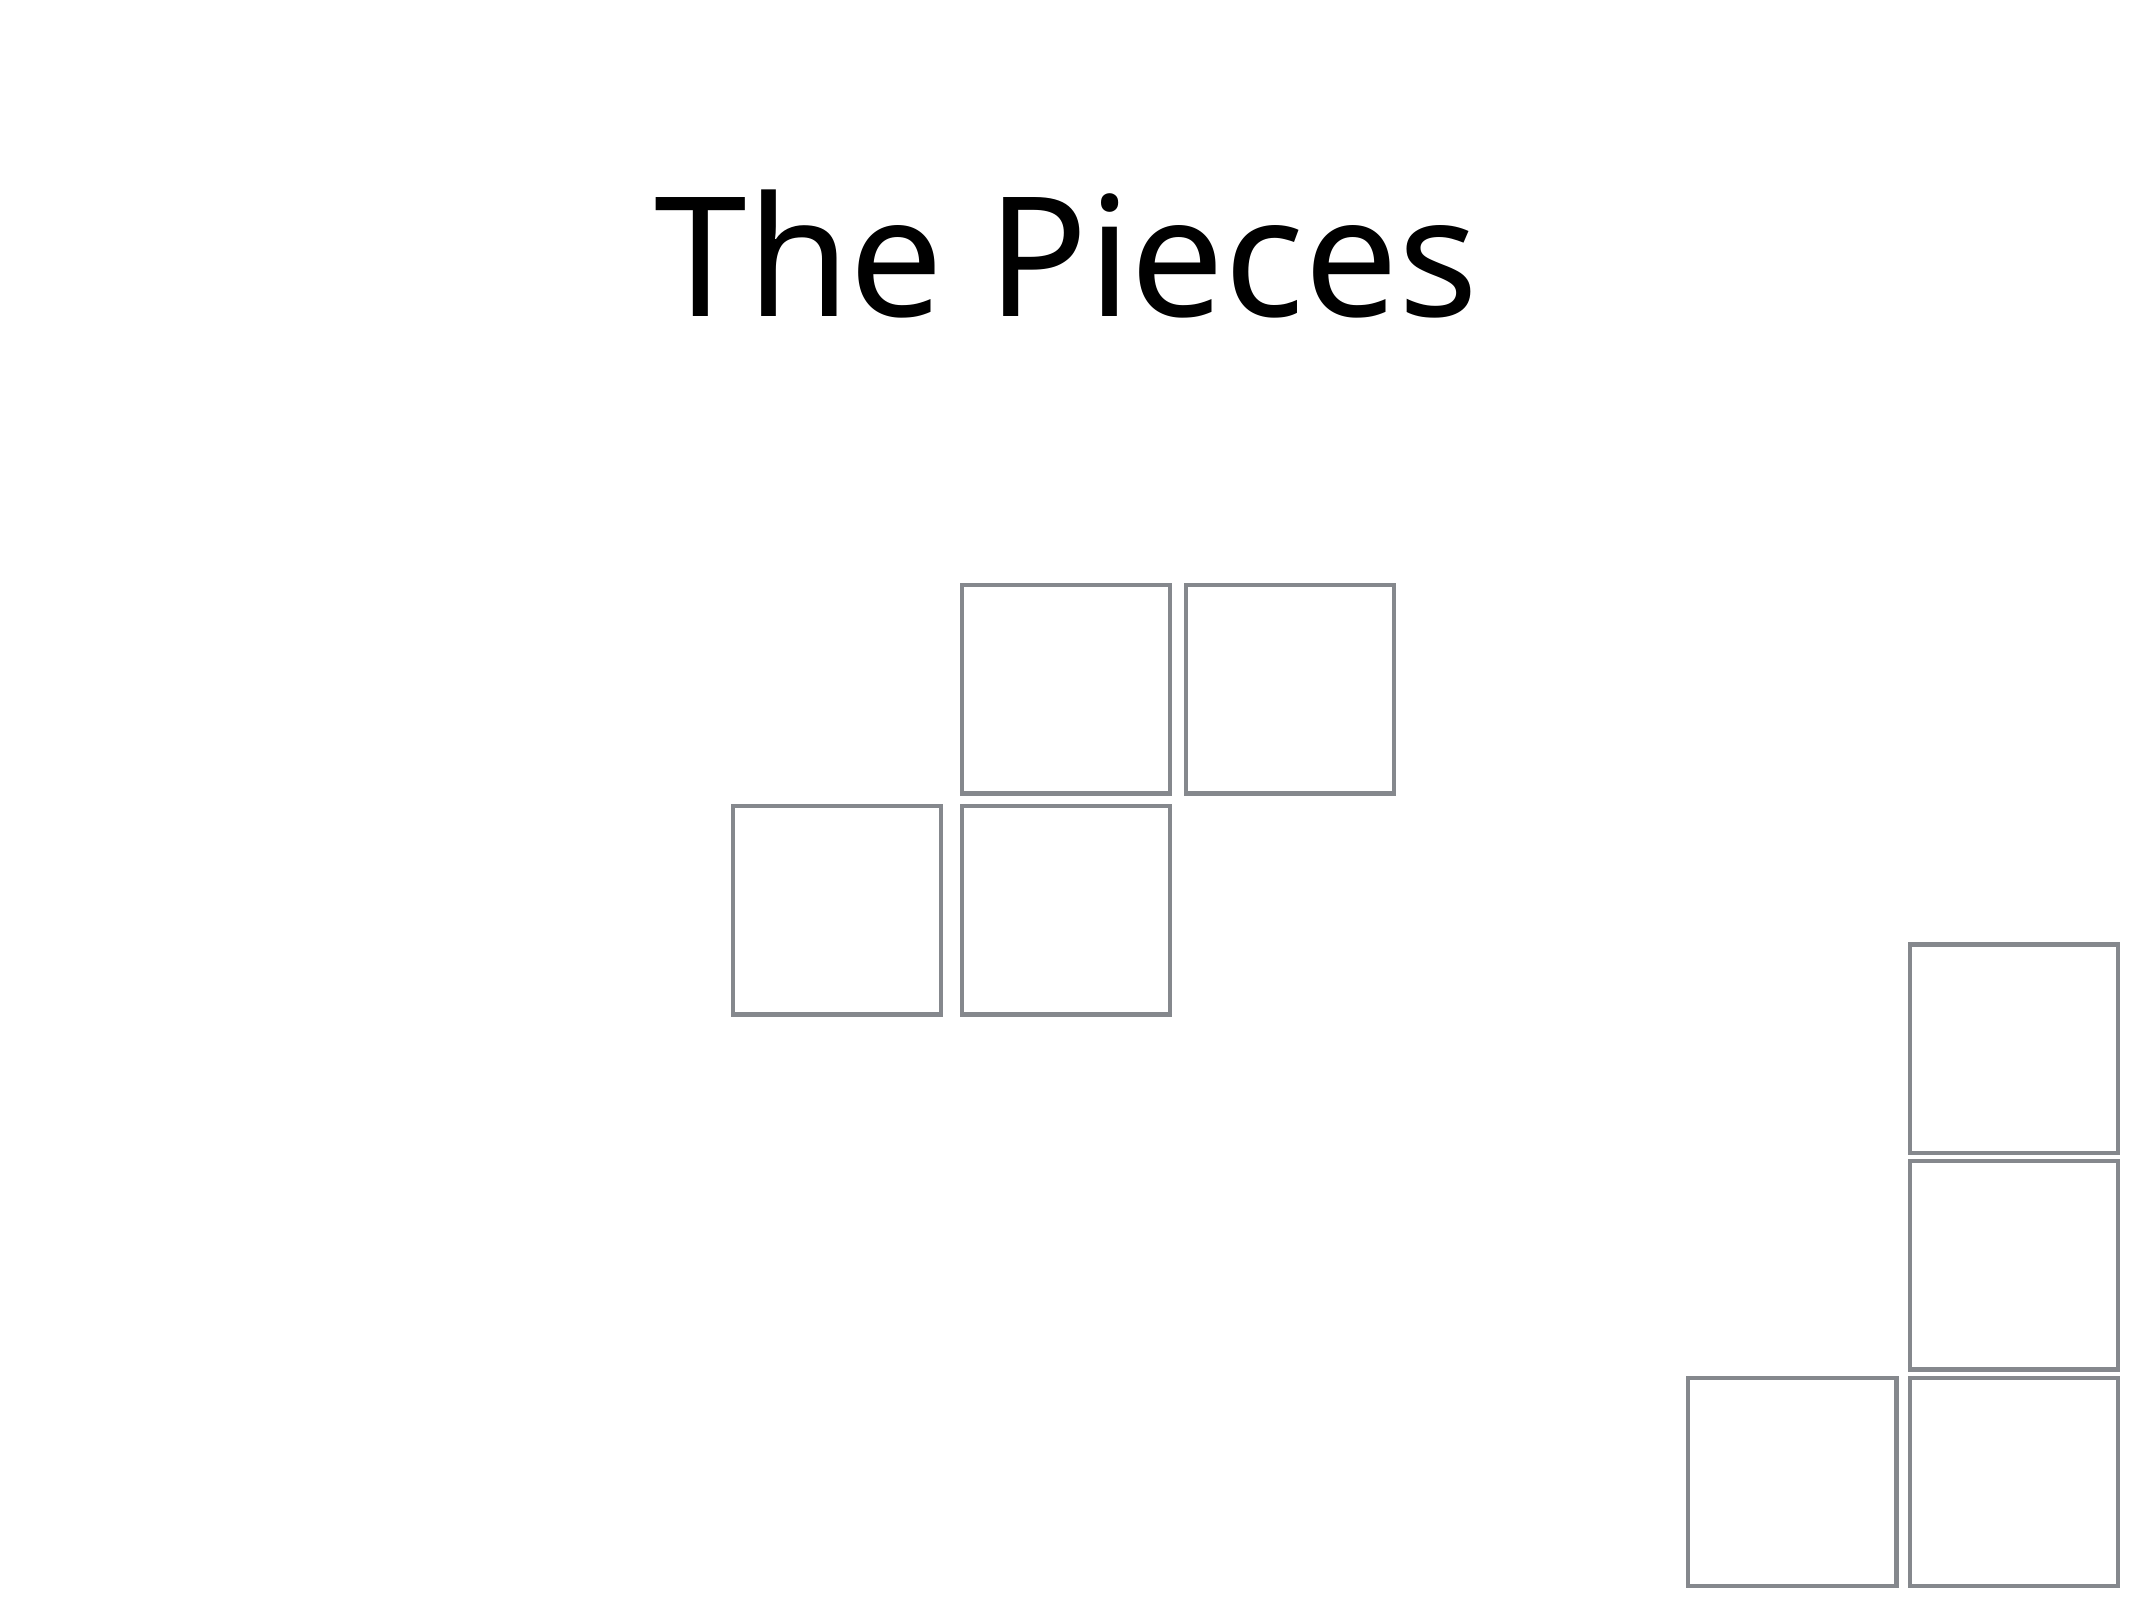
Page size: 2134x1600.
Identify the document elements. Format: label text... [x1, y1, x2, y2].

text_box [733, 806, 942, 1015]
text_box [1909, 944, 2119, 1153]
title The Pieces [155, 72, 1978, 428]
text_box [1185, 585, 1395, 794]
text_box [962, 806, 1171, 1015]
text_box [1688, 1377, 1897, 1587]
text_box [962, 585, 1171, 794]
text_box [1909, 1377, 2119, 1587]
text_box [1909, 1161, 2119, 1370]
